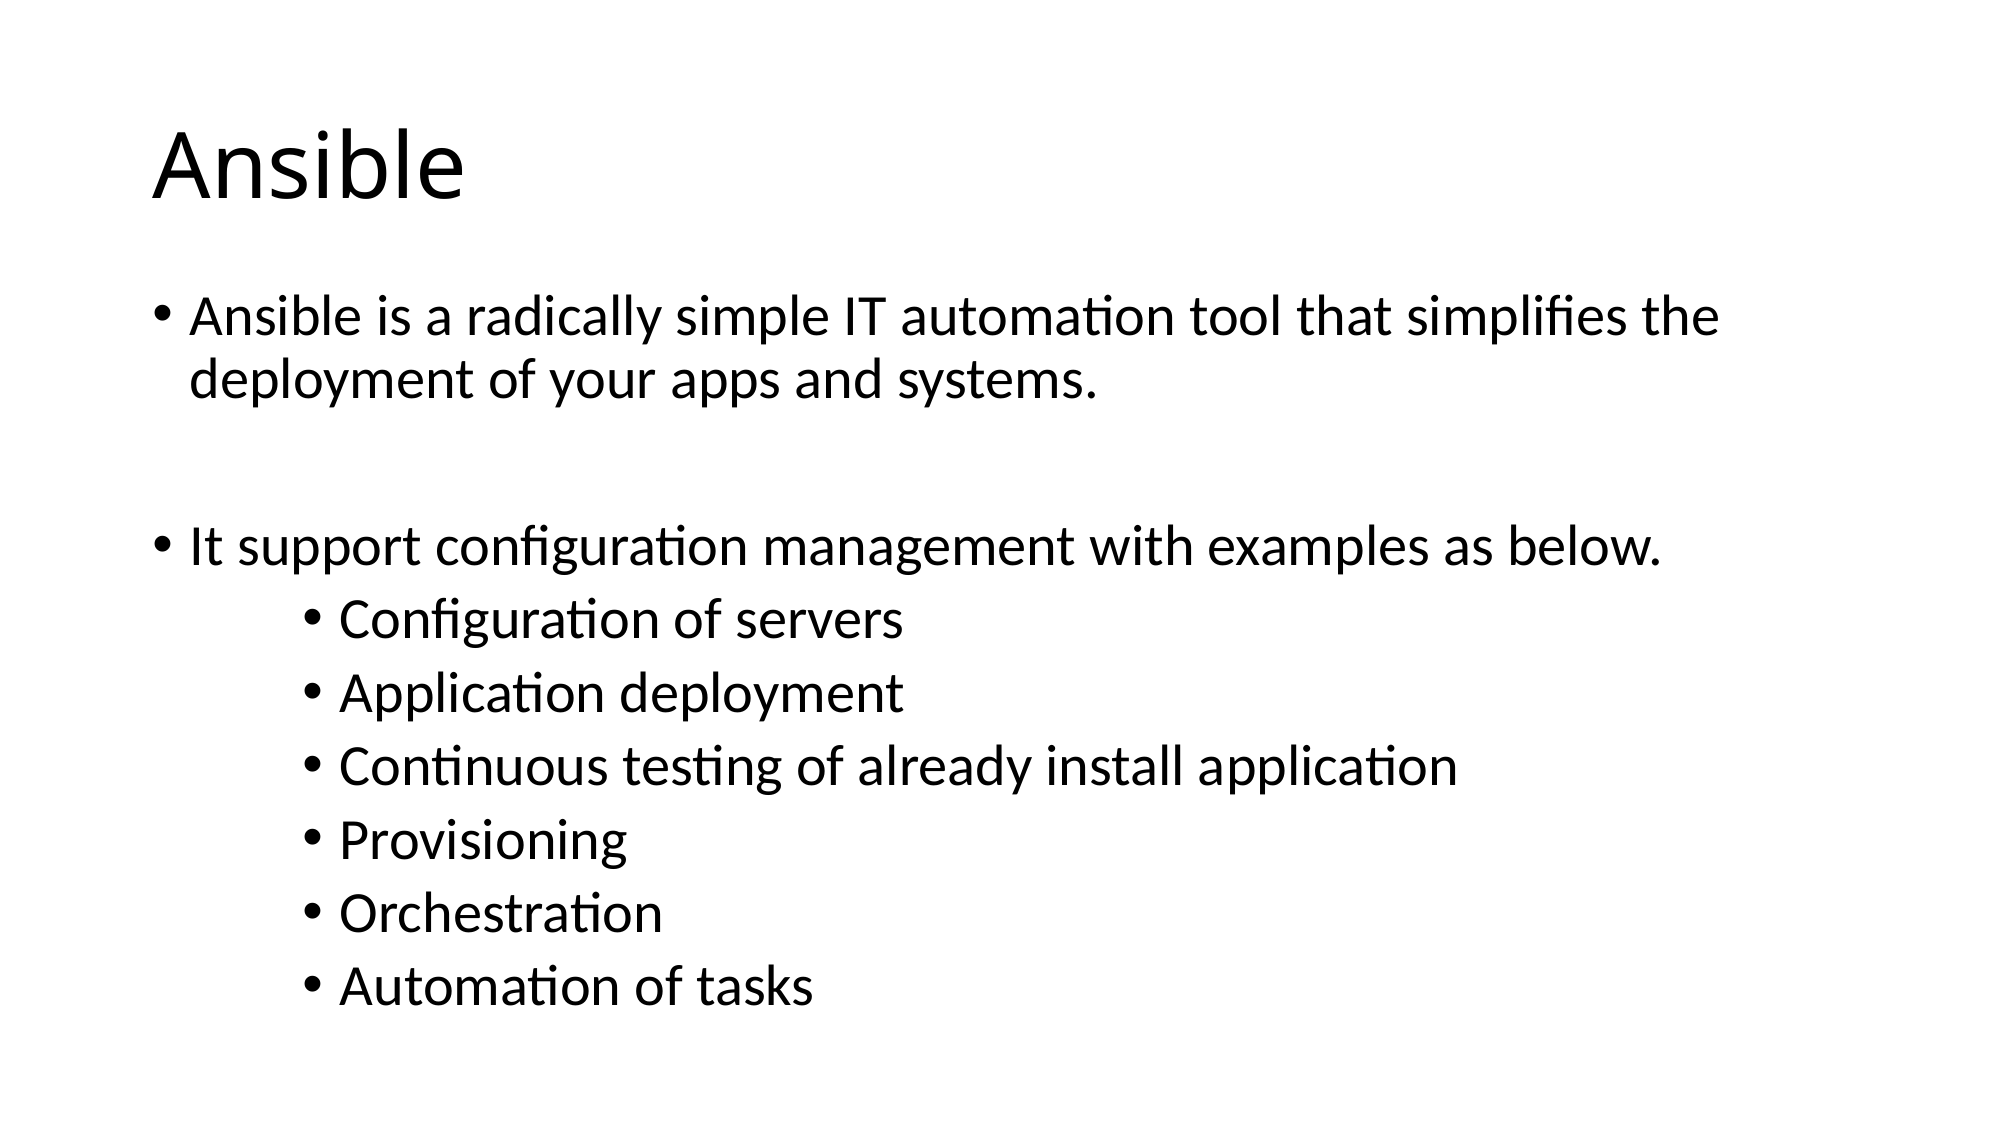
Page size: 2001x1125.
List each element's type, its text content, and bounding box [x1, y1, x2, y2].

title Ansible [137, 59, 1863, 277]
list Ansible is a radically simple IT automation tool that simplifies the deployment of your apps and systems. It support configuration management with examples as below. Configuration of servers Application deployment Continuous testing of already install application Provisioning Orchestration Automation of tasks [137, 277, 1863, 1055]
